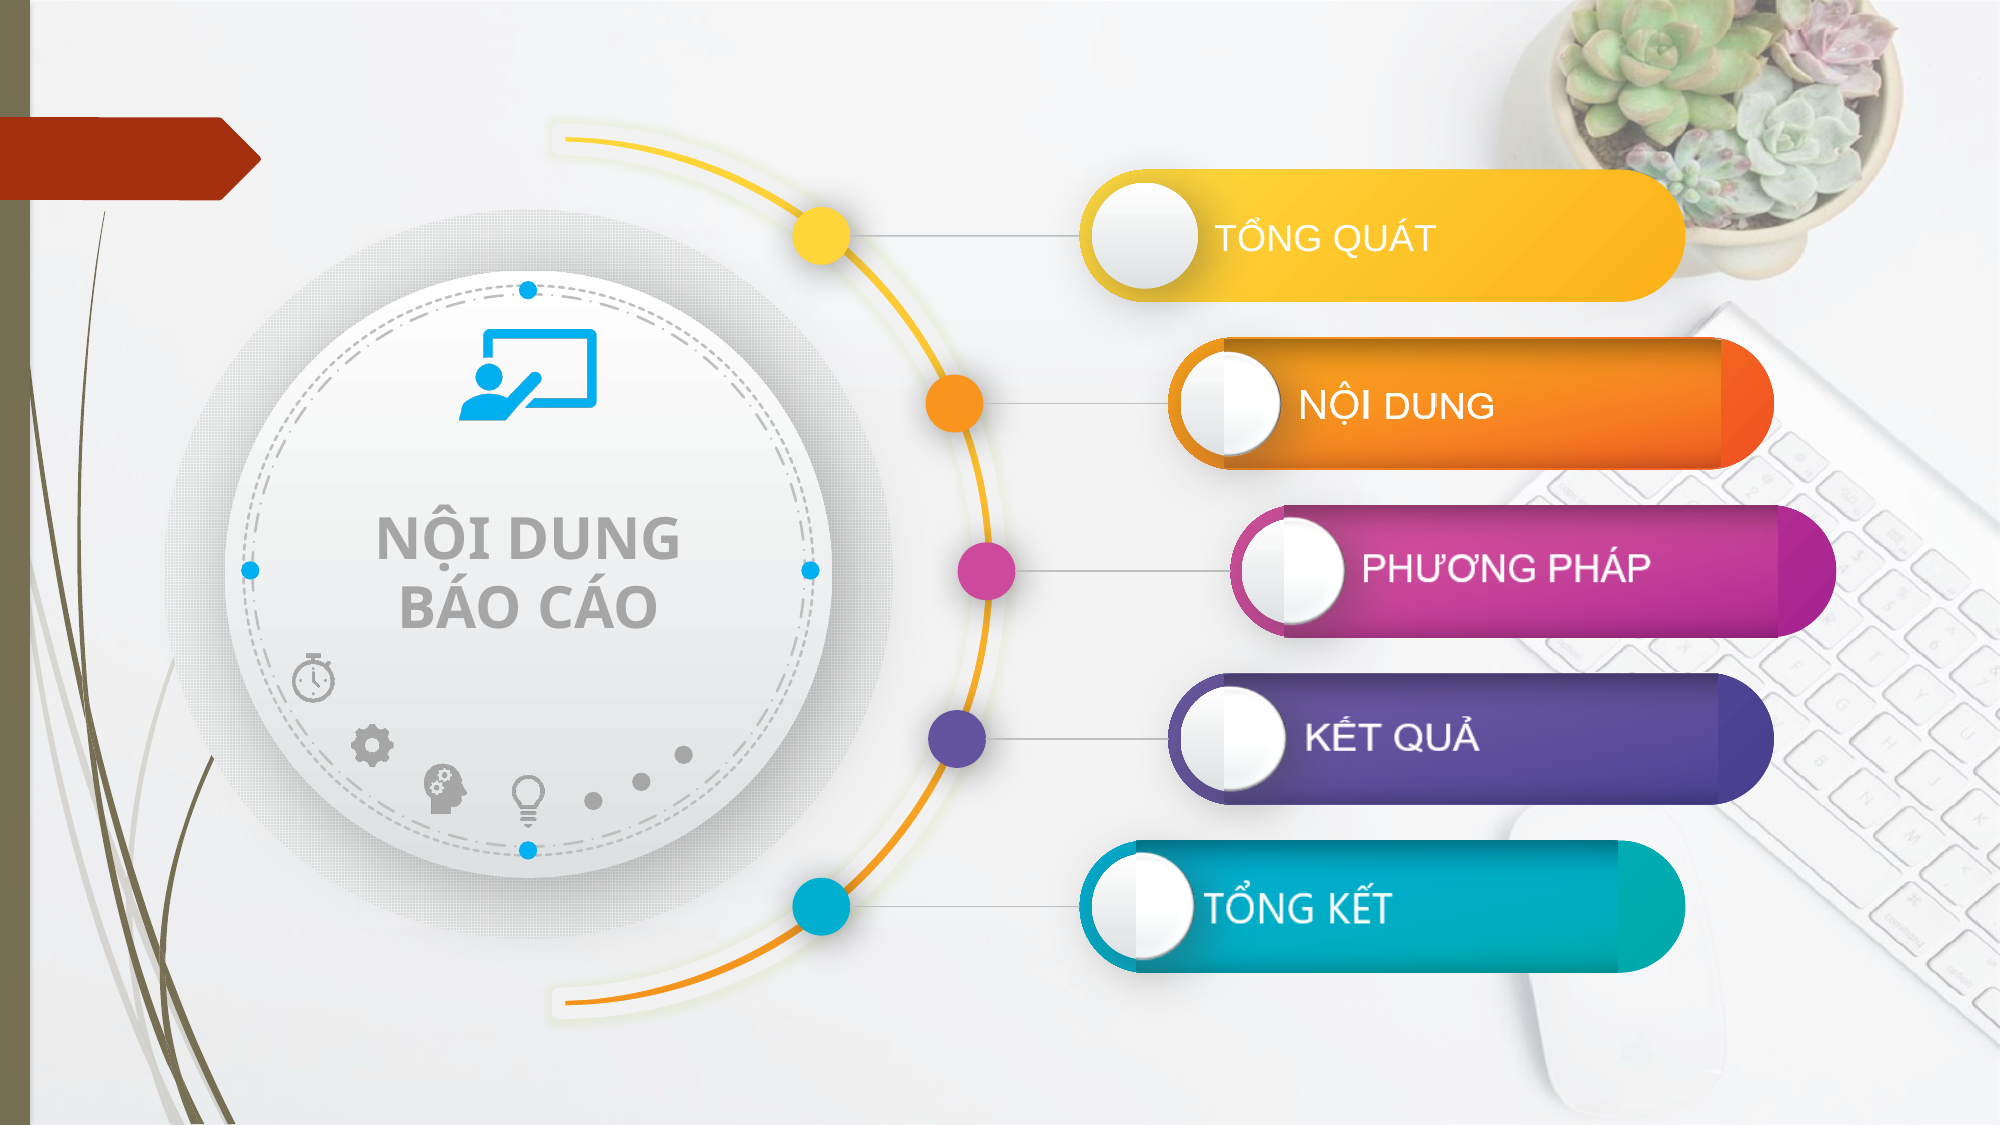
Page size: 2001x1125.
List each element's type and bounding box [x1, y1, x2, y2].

text_box [163, 130, 1837, 1013]
